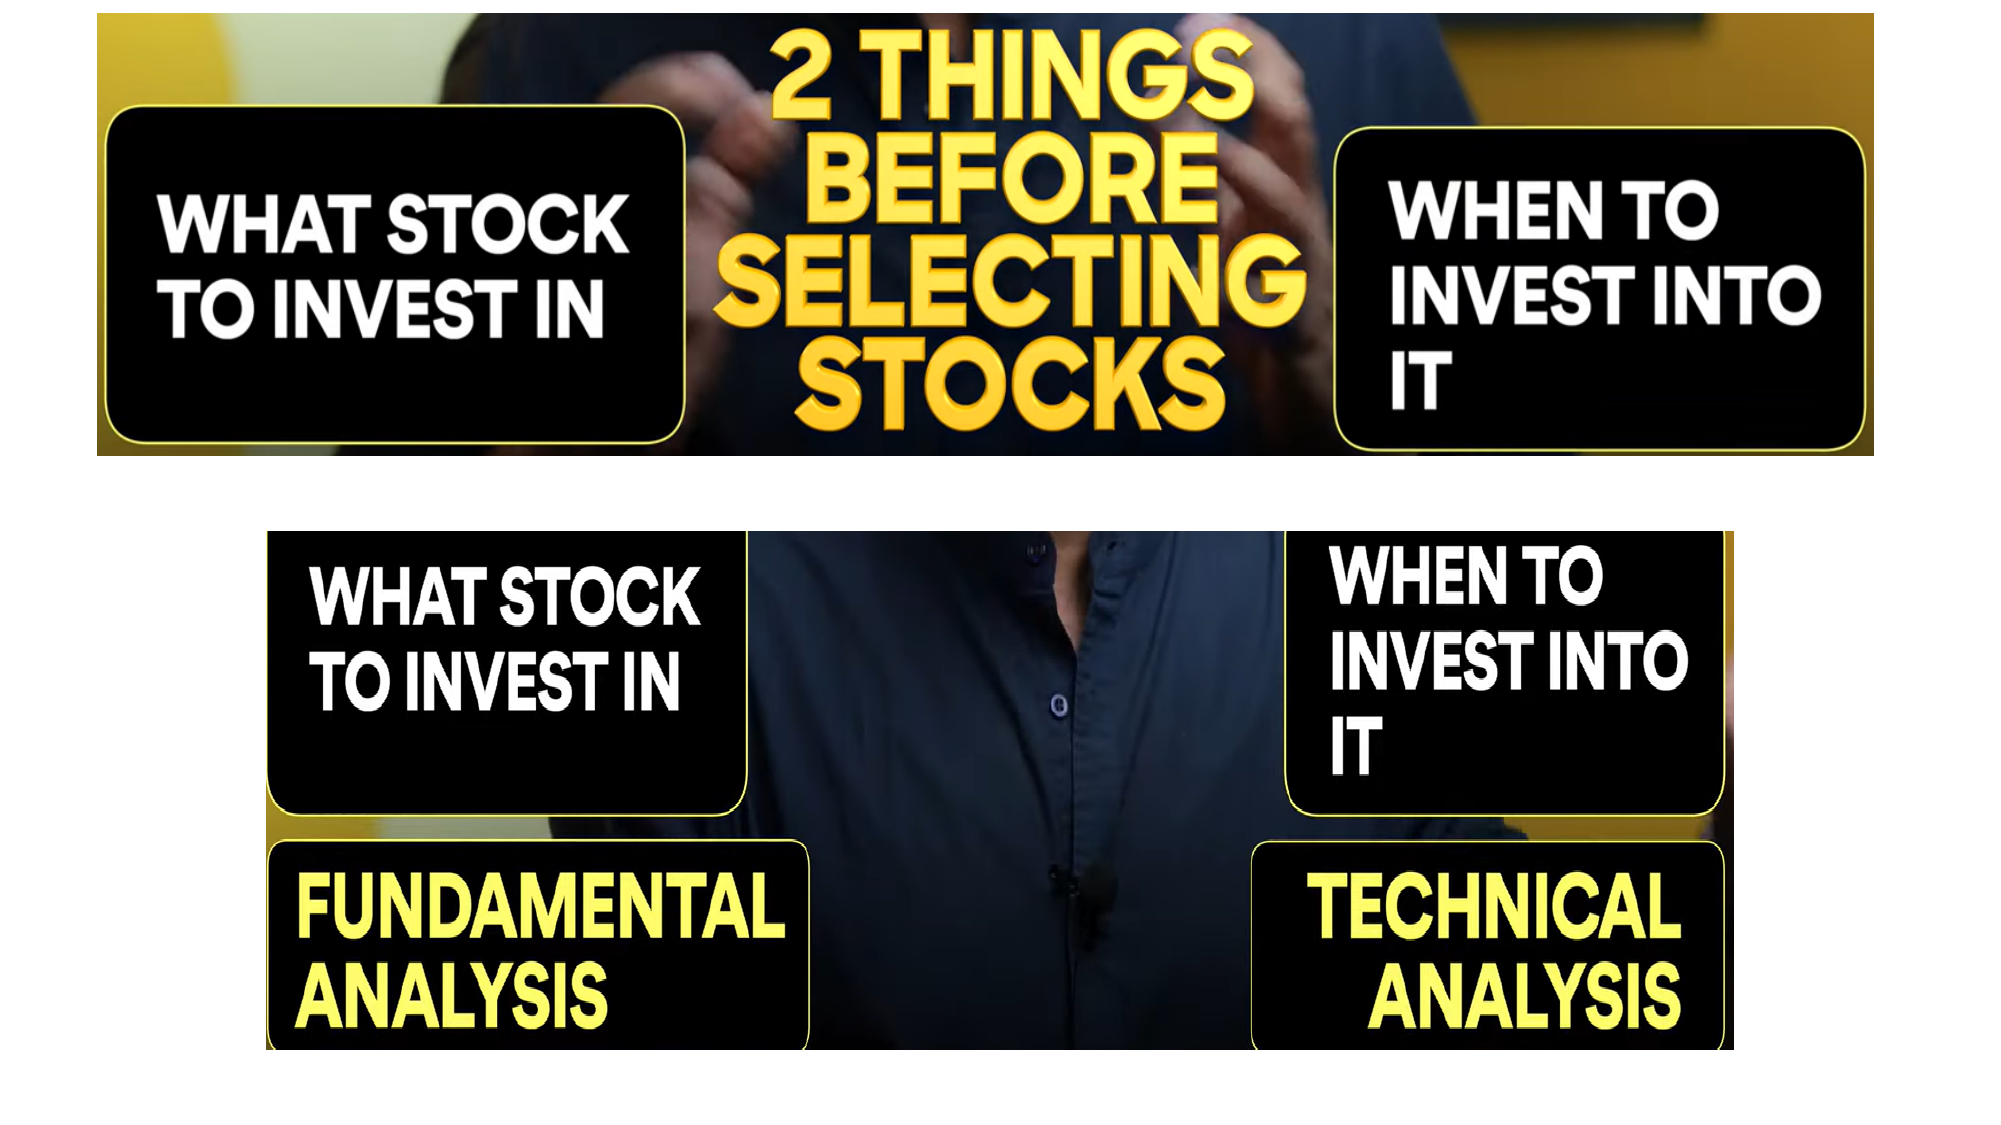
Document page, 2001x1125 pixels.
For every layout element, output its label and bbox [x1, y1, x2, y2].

picture [266, 531, 1734, 1050]
picture [97, 13, 1874, 456]
